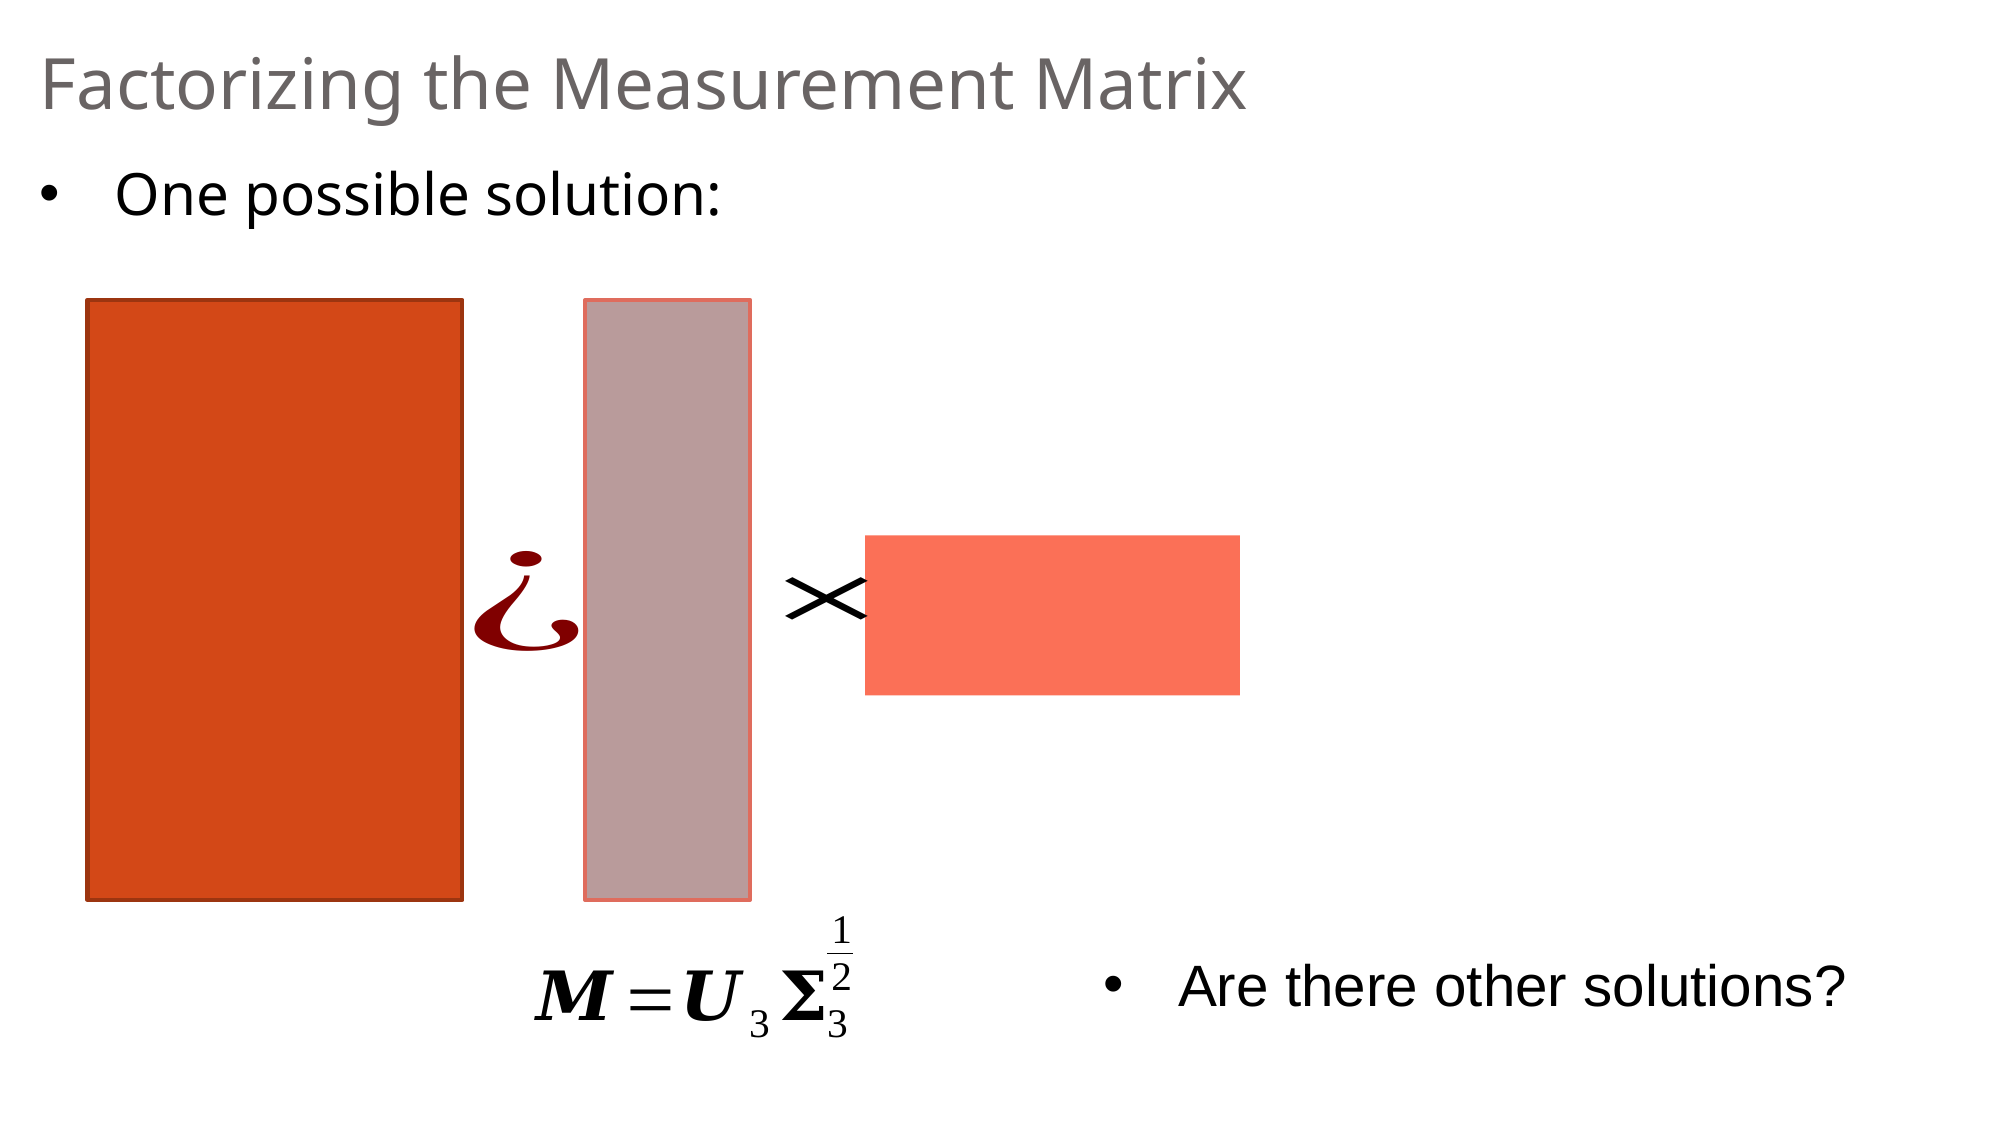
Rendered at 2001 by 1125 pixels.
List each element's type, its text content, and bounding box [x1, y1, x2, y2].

text_box [863, 533, 1242, 697]
text_box Are there other solutions? [1088, 941, 1910, 1026]
title Factorizing the Measurement Matrix [24, 12, 1976, 149]
list One possible solution: [24, 149, 1976, 1013]
text_box [85, 298, 464, 902]
text_box [583, 298, 752, 902]
